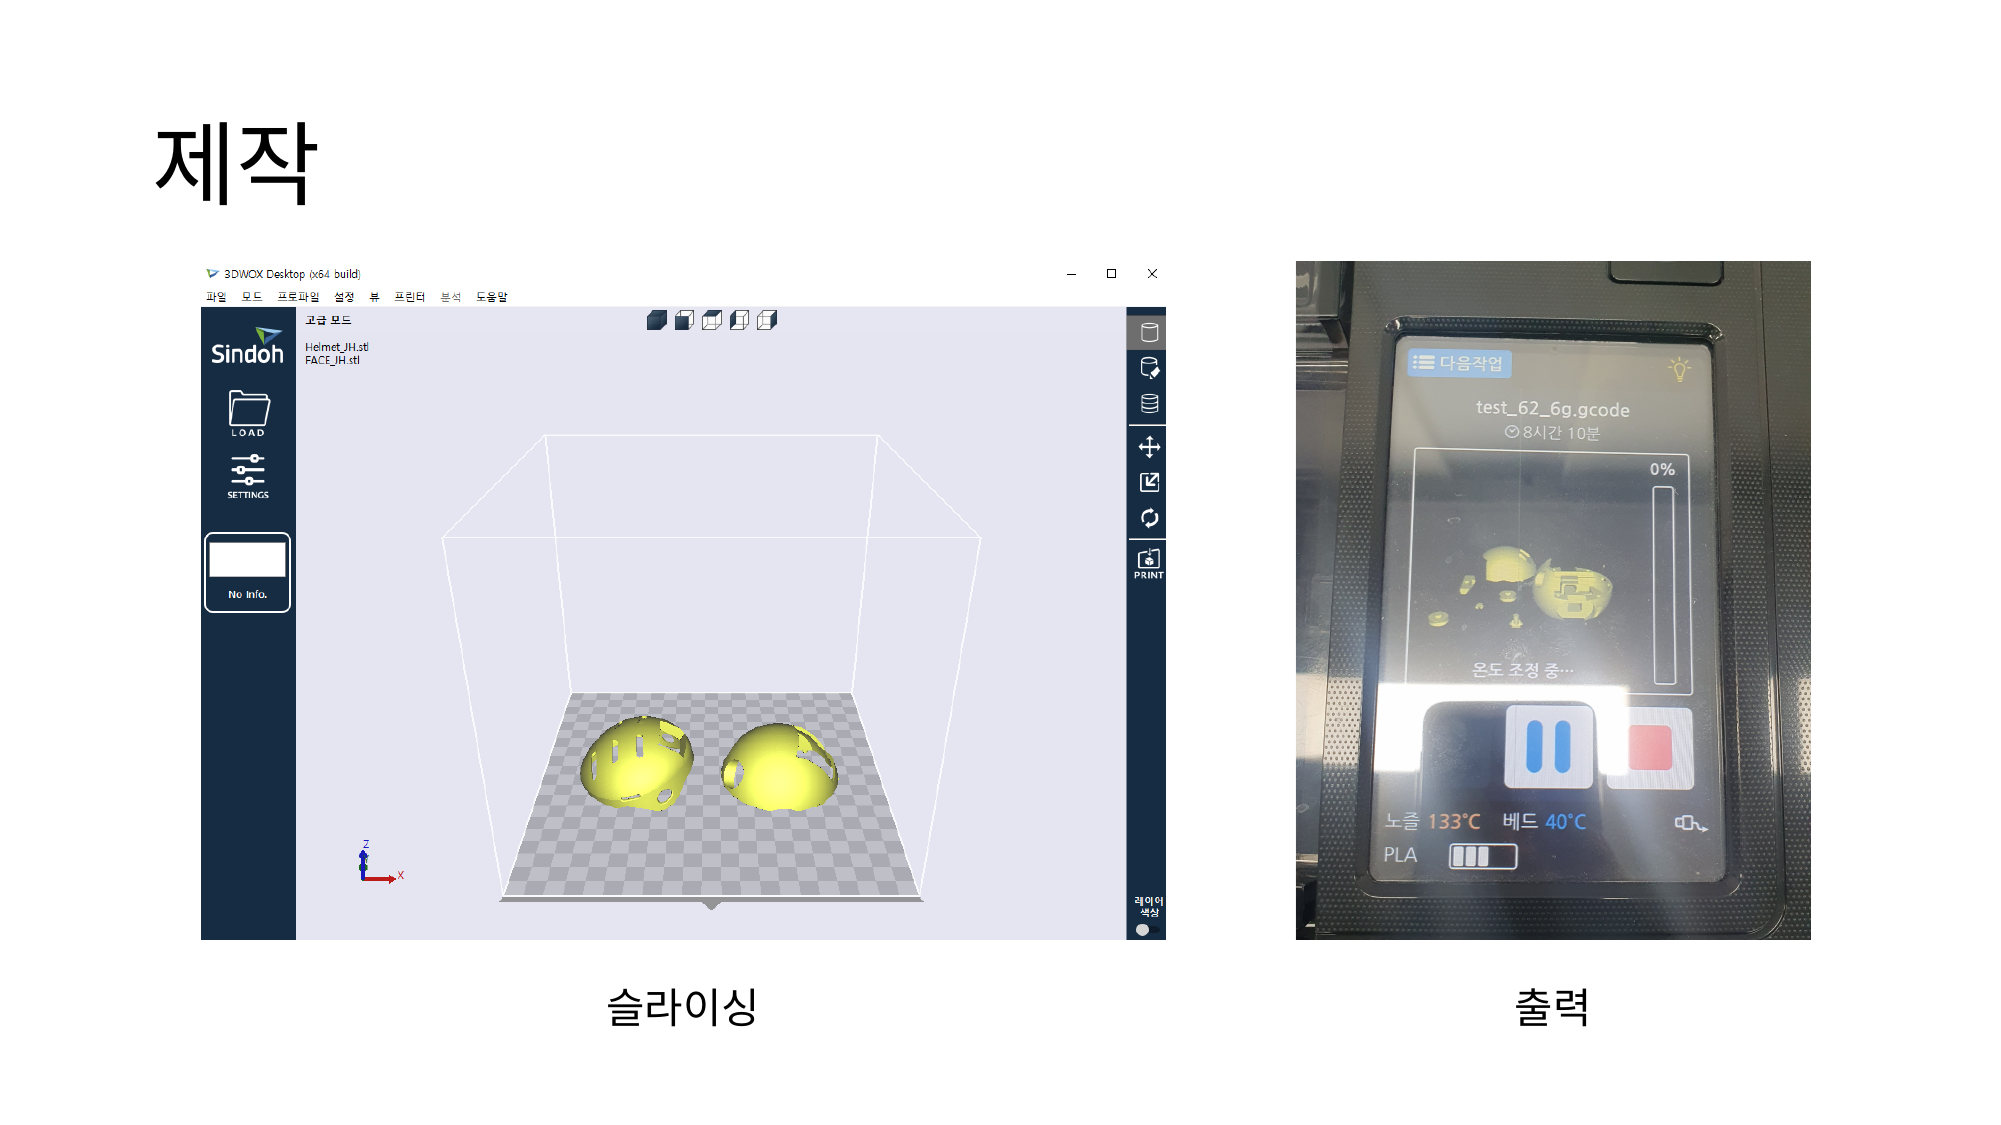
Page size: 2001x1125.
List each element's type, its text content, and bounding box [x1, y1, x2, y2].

text_box 슬라이싱 [568, 974, 799, 1040]
picture [201, 261, 1166, 940]
picture [1213, 261, 1893, 940]
text_box 출력 [1438, 974, 1669, 1040]
title 제작 [137, 59, 1863, 278]
